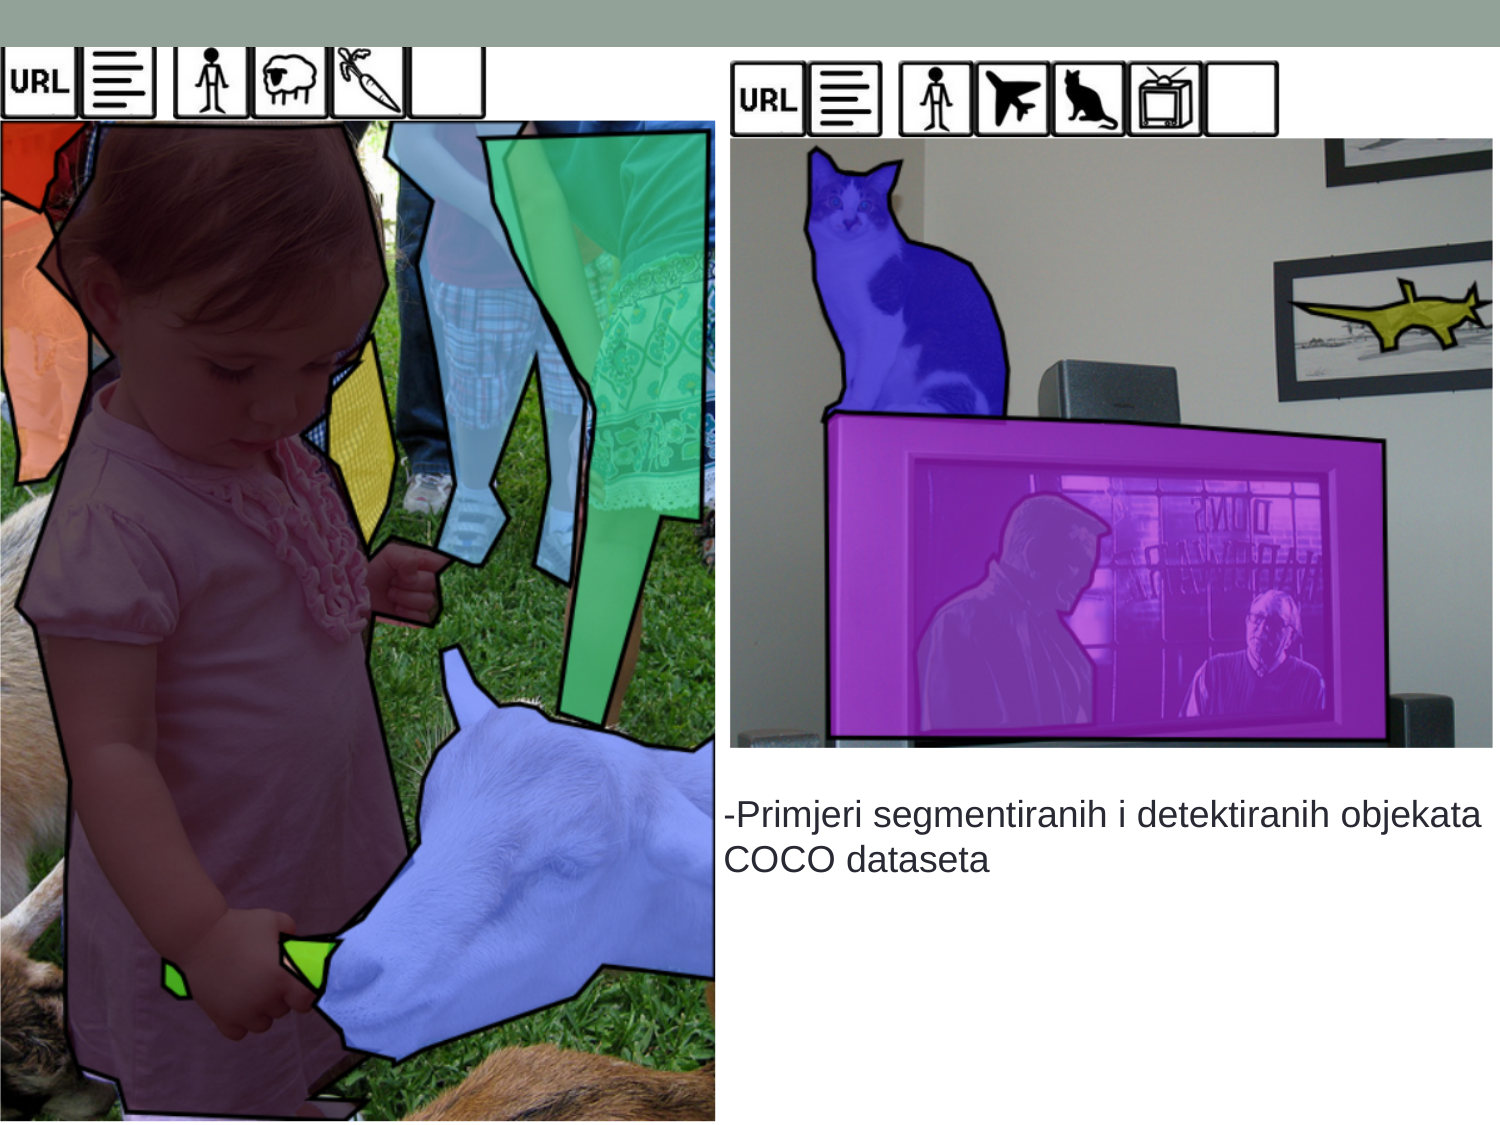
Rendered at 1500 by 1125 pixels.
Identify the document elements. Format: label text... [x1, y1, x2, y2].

picture [0, 46, 1500, 1125]
text_box -Primjeri segmentiranih i detektiranih objekata COCO dataseta [727, 796, 1500, 888]
